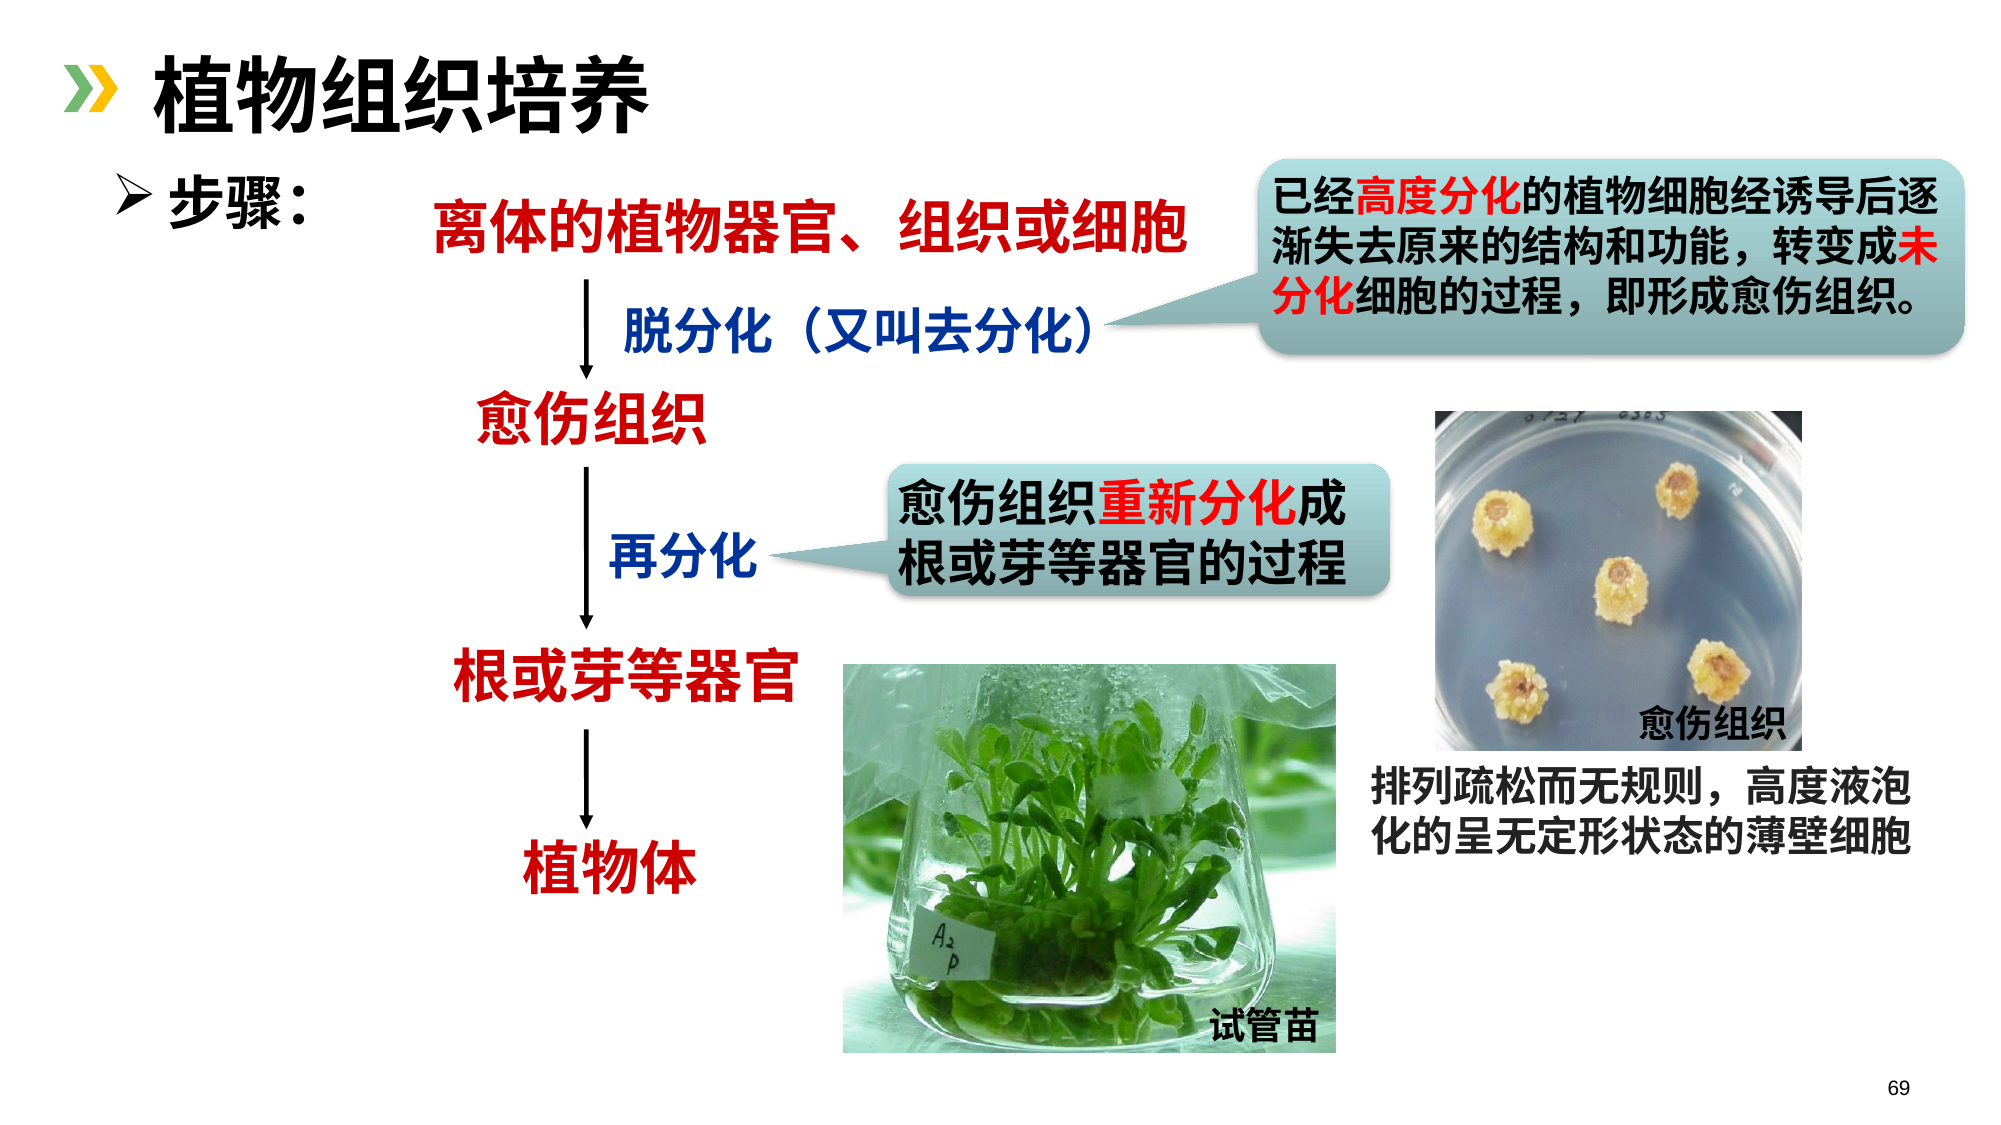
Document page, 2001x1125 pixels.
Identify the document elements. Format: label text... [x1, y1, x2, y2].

text_box [580, 279, 593, 374]
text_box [1434, 410, 1822, 754]
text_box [843, 664, 1336, 1056]
text_box 植物体 [508, 823, 769, 909]
text_box 愈伤组织 [461, 374, 757, 460]
text_box 步骤： [96, 158, 471, 244]
text_box 再分化 [593, 516, 830, 592]
text_box 根或芽等器官 [437, 631, 863, 717]
text_box 已经高度分化的植物细胞经诱导后逐渐失去原来的结构和功能，转变成未分化细胞的过程，即形成愈伤组织。 [1103, 158, 1966, 355]
text_box [580, 729, 593, 823]
text_box 愈伤组织重新分化成根或芽等器官的过程 [768, 463, 1391, 596]
text_box 排列疏松而无规则，高度液泡化的呈无定形状态的薄壁细胞 [1355, 752, 1965, 868]
title 植物组织培养 [137, 0, 1938, 187]
text_box 脱分化（又叫去分化） [608, 291, 1139, 367]
text_box 离体的植物器官、组织或细胞 [416, 183, 1241, 268]
slide_number 69 [1806, 1067, 1991, 1111]
text_box [580, 466, 593, 630]
